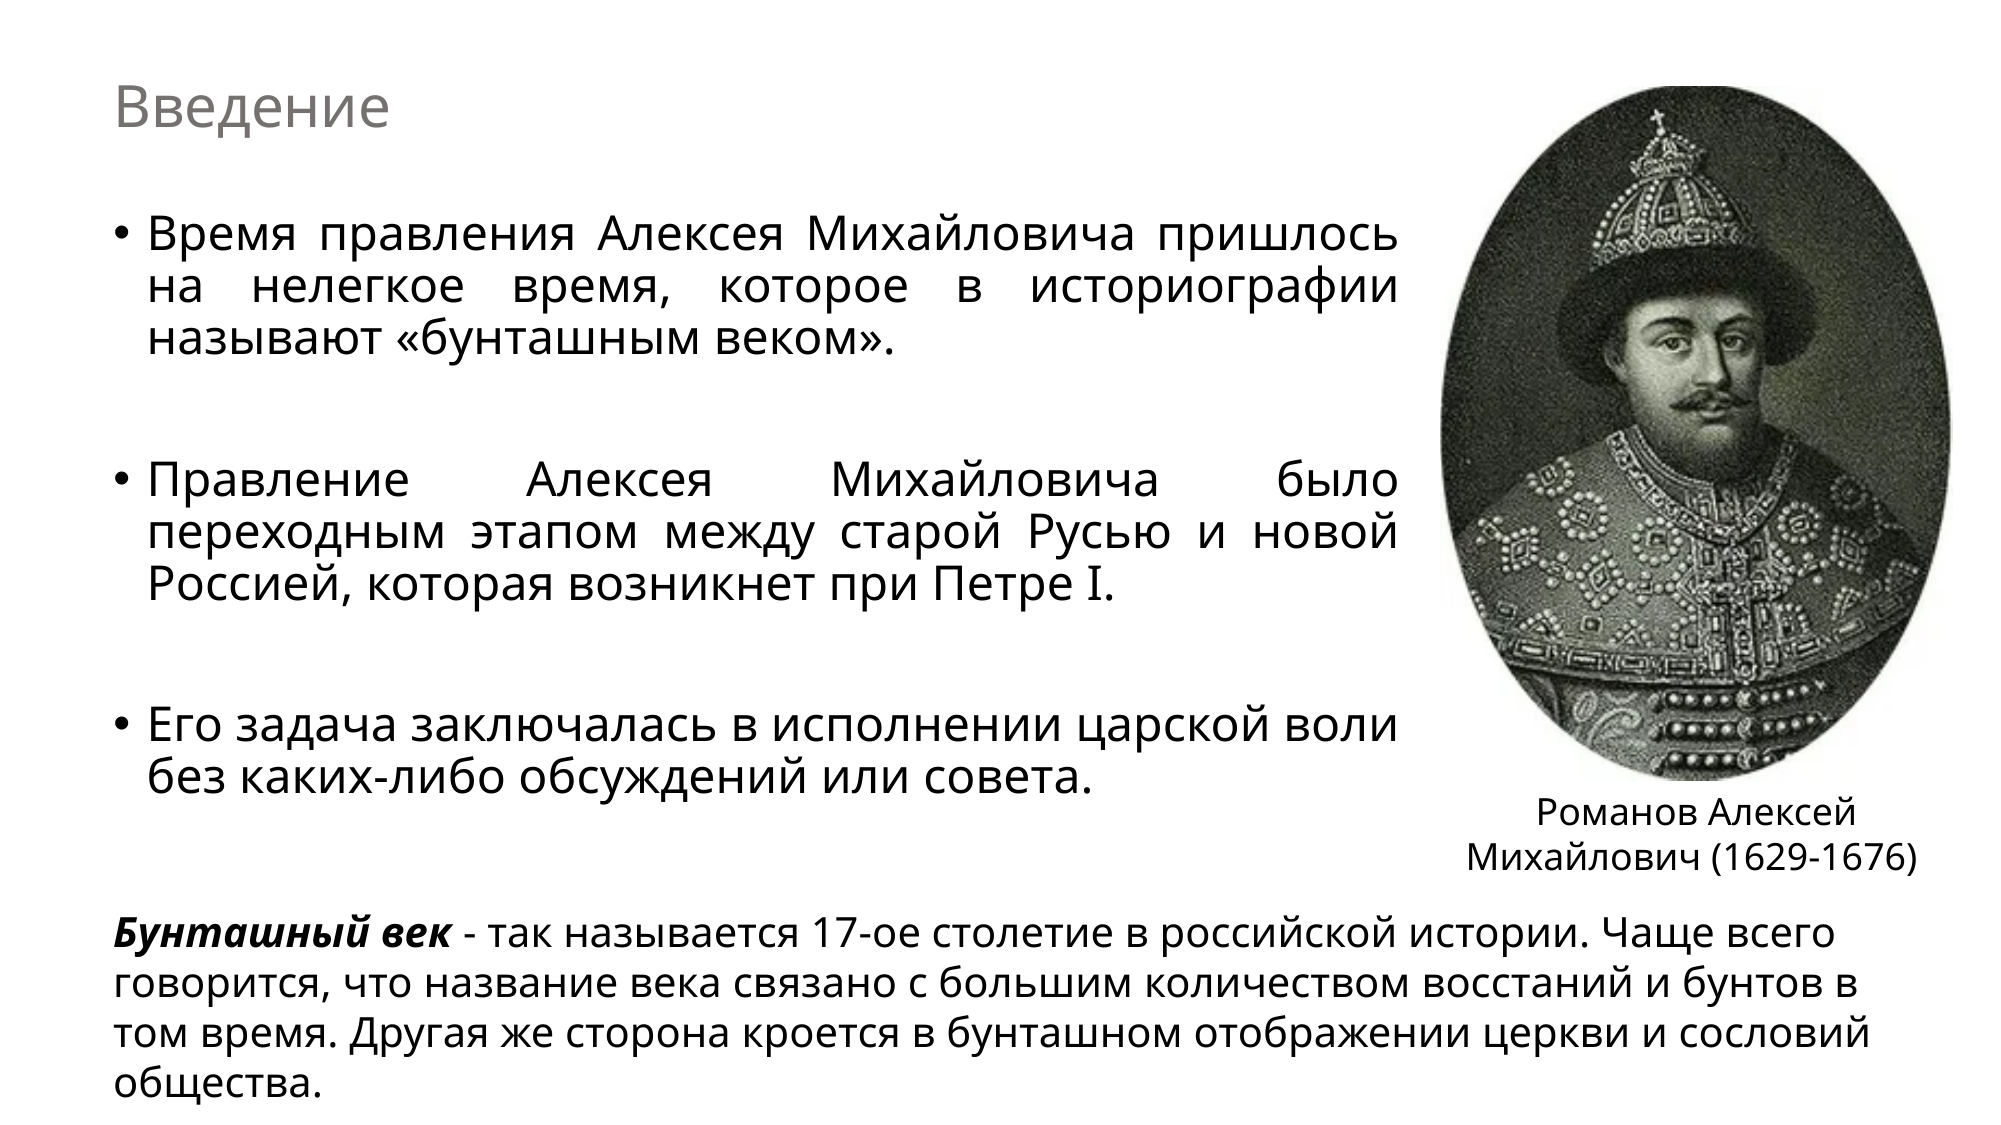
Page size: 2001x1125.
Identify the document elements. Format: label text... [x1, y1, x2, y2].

list Время правления Алексея Михайловича пришлось на нелегкое время, которое в историографии называют «бунташным веком». Правление Алексея Михайловича было переходным этапом между старой Русью и новой Россией, которая возникнет при Петре I. Его задача заключалась в исполнении царской воли без каких-либо обсуждений или совета. [98, 201, 1416, 825]
title Введение [98, 0, 1824, 218]
text_box Бунташный век - так называется 17-ое столетие в российской истории. Чаще всего говорится, что название века связано с большим количеством восстаний и бунтов в том время. Другая же сторона кроется в бунташном отображении церкви и сословий общества. [98, 898, 1902, 1114]
text_box Романов Алексей Михайлович (1629-1676) [1415, 780, 1977, 886]
picture [1440, 86, 1953, 781]
